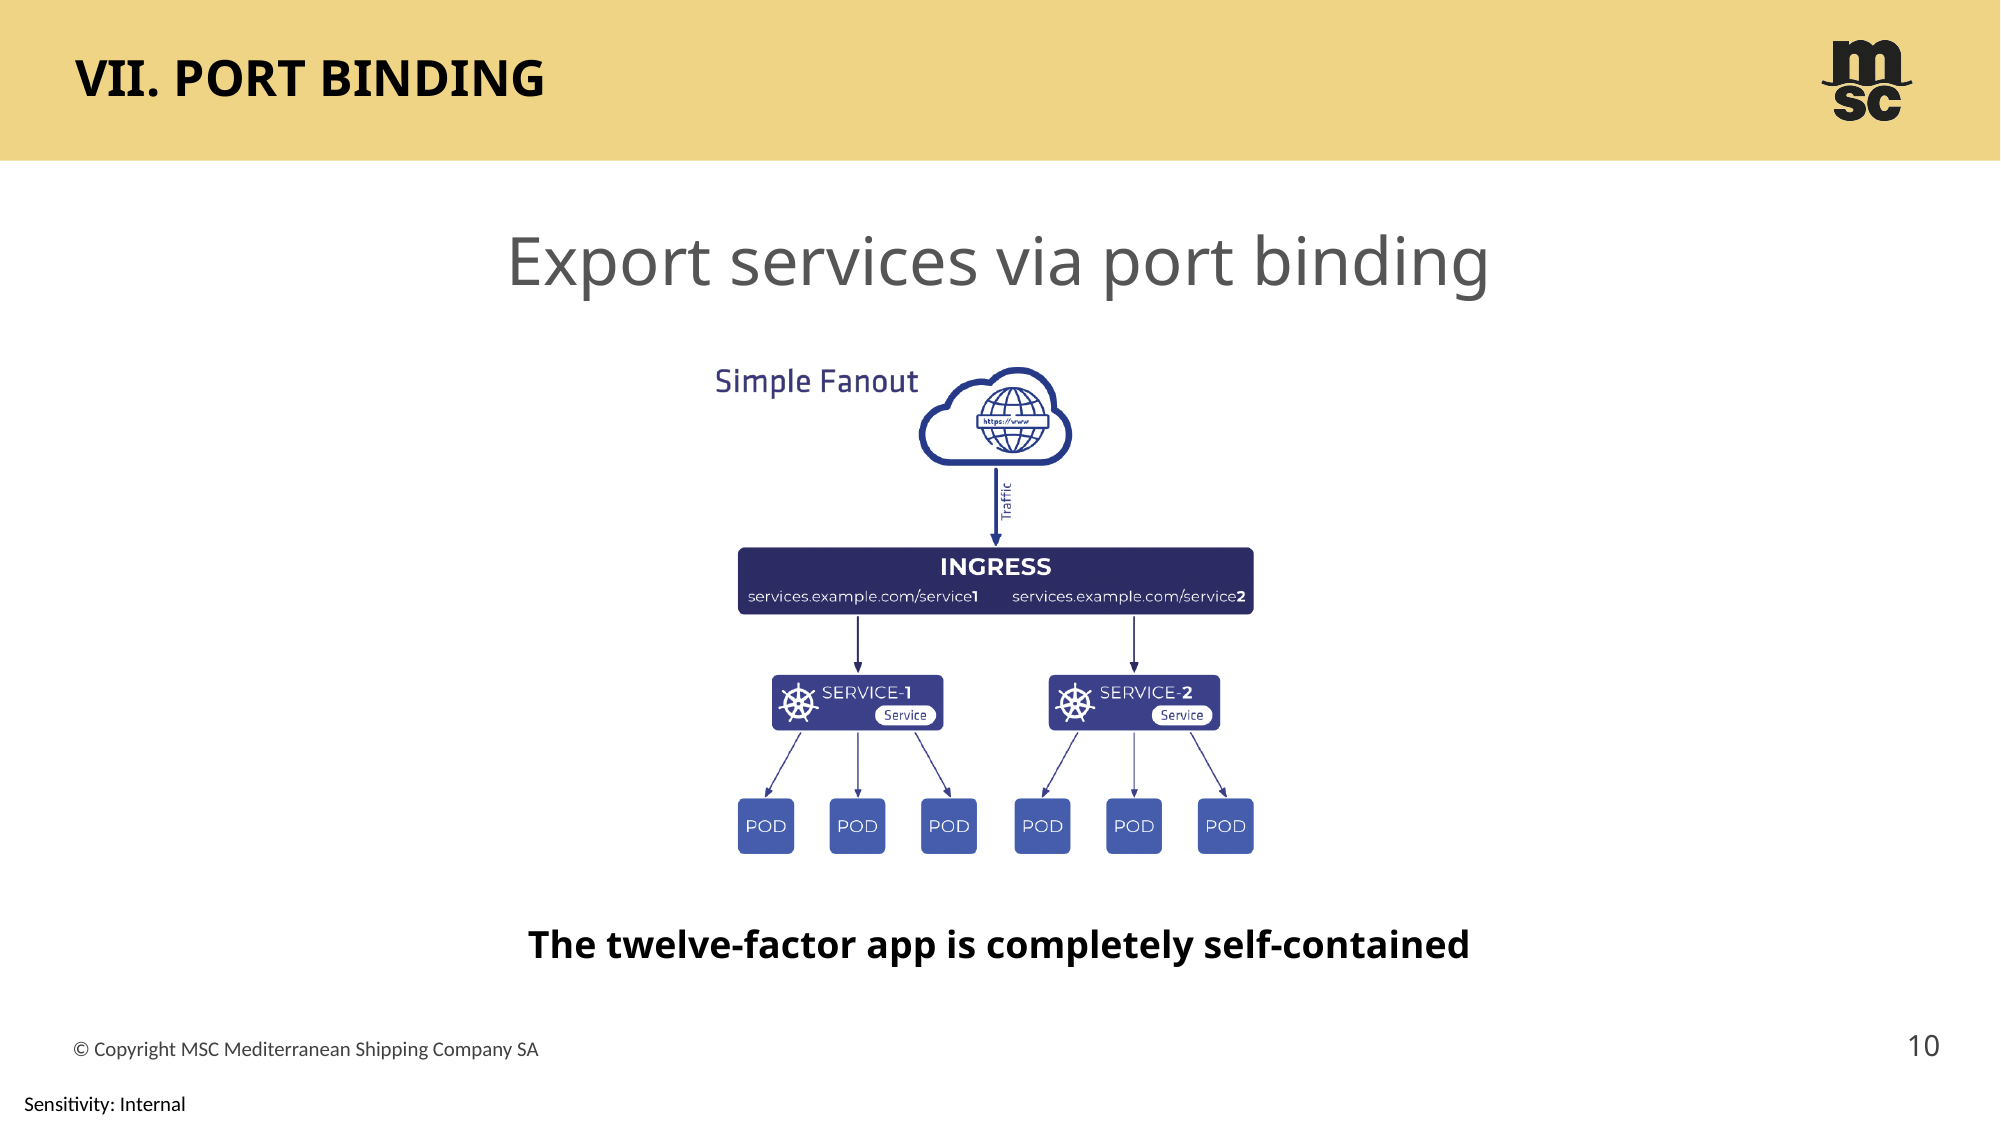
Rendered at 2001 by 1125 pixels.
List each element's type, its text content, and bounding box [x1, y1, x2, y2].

title VII. Port binding [75, 6, 1474, 155]
text_box The twelve-factor app is completely self-contained [72, 913, 1928, 974]
text_box Export services via port binding [0, 210, 2000, 306]
picture [709, 359, 1291, 862]
slide_number 10 [1879, 1019, 1956, 1070]
footer © Copyright MSC Mediterranean Shipping Company SA [57, 1027, 663, 1079]
picture [1797, 5, 1937, 157]
